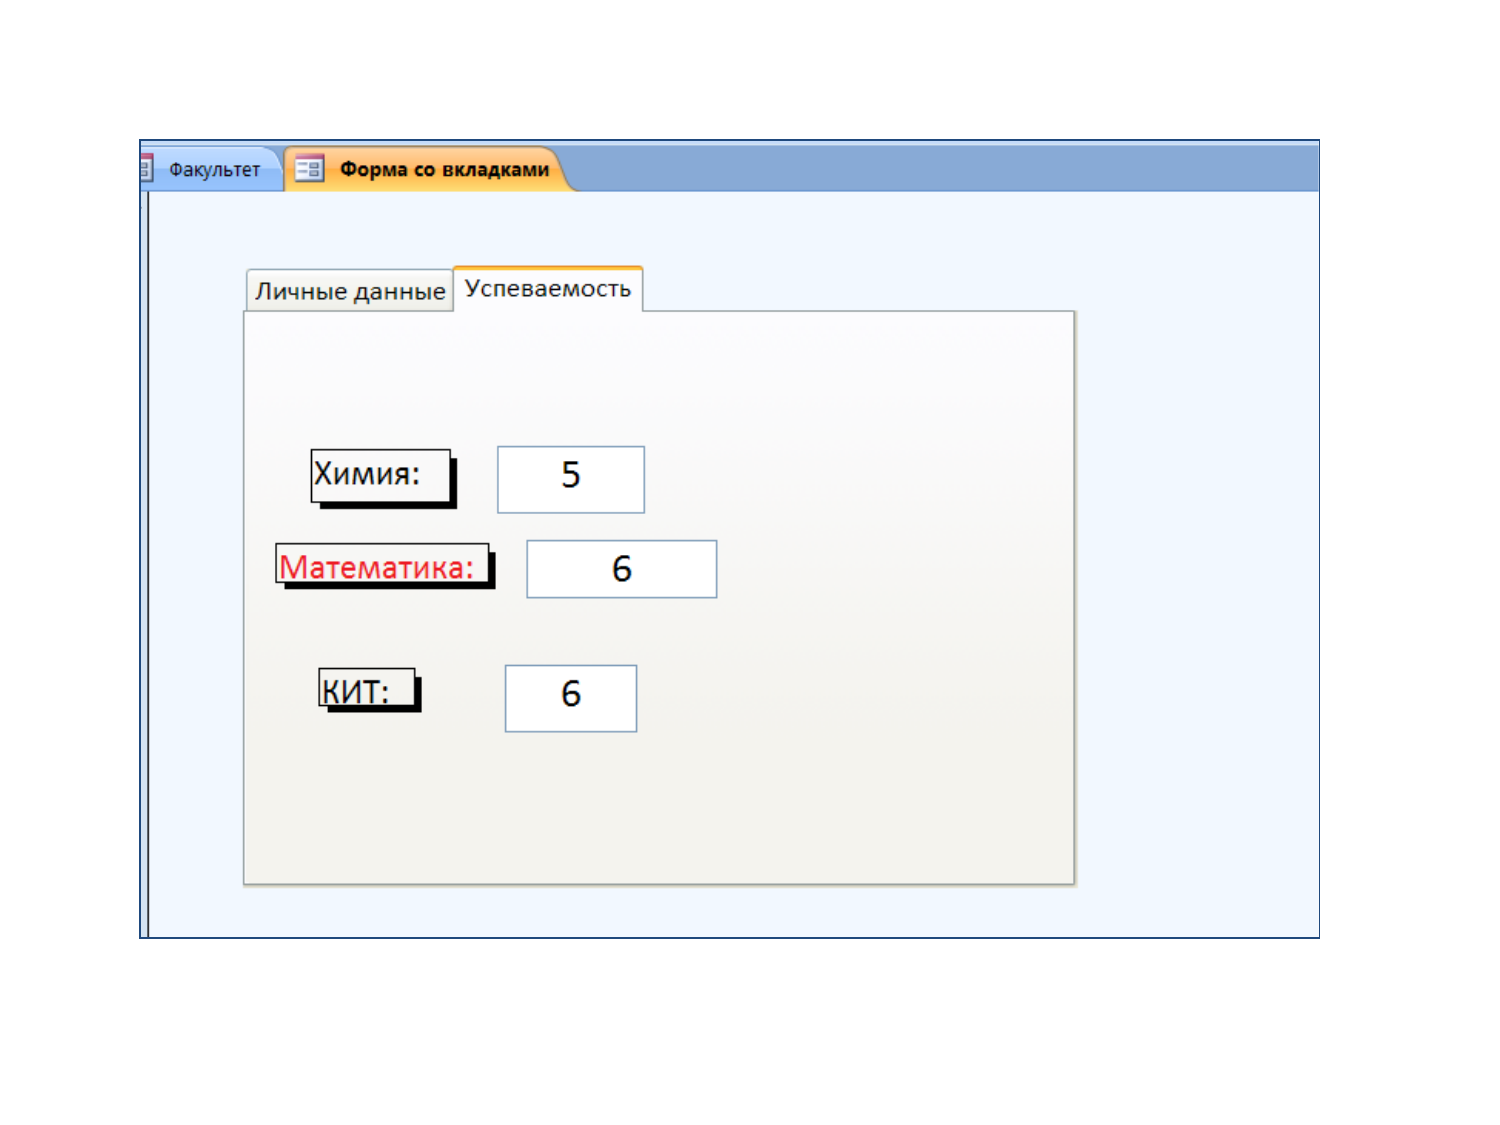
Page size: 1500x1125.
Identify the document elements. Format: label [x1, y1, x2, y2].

picture [140, 140, 1319, 938]
